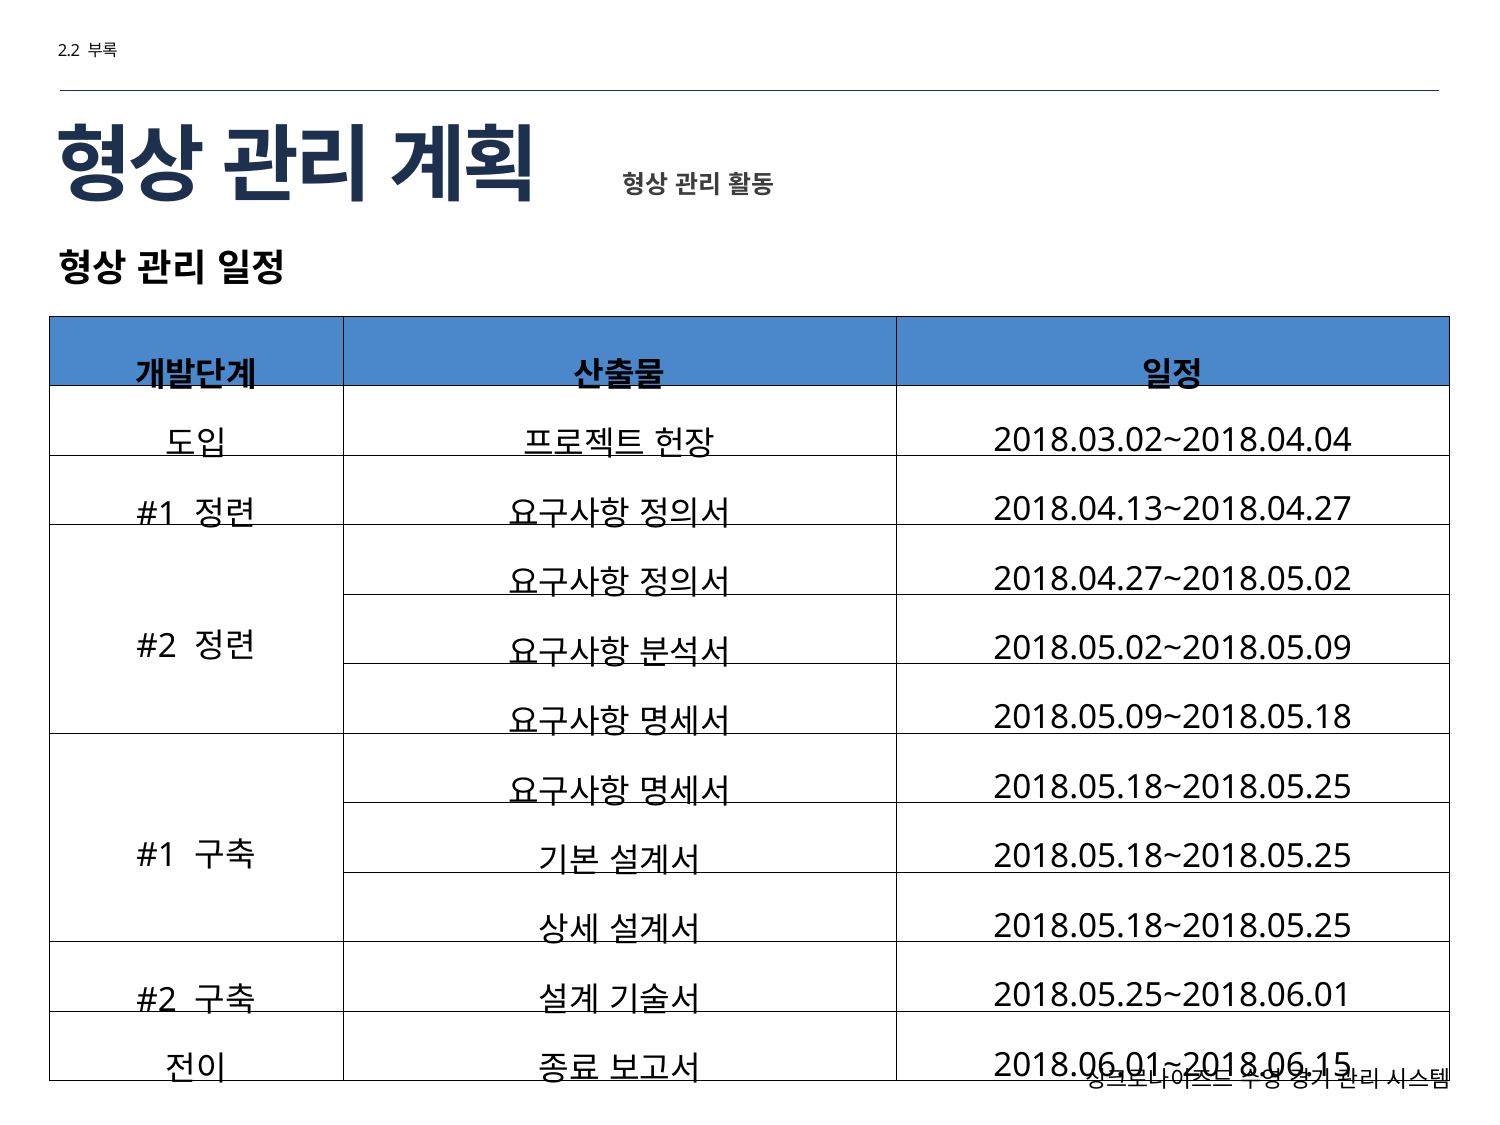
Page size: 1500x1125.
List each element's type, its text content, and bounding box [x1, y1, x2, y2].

text_box 2.2 부록 [43, 31, 303, 67]
table_cell 종료 보고서 [344, 1012, 896, 1080]
title 형상 관리 계획 [40, 90, 1433, 231]
text_box [0, 0, 1500, 75]
table_cell 2018.05.18~2018.05.25 [897, 734, 1449, 802]
table_cell 기본 설계서 [344, 803, 896, 872]
text_box 형상 관리 활동 [607, 160, 891, 209]
table_cell 프로젝트 헌장 [344, 386, 896, 455]
table_cell 요구사항 명세서 [344, 734, 896, 802]
table_cell 2018.03.02~2018.04.04 [897, 386, 1449, 455]
table_cell 2018.05.25~2018.06.01 [897, 942, 1449, 1011]
table_cell 2018.04.27~2018.05.02 [897, 525, 1449, 594]
table_cell 설계 기술서 [344, 942, 896, 1011]
table_cell 상세 설계서 [344, 873, 896, 941]
table_cell 2018.05.02~2018.05.09 [897, 595, 1449, 663]
table_cell 요구사항 명세서 [344, 664, 896, 733]
table_header 산출물 [344, 317, 896, 385]
table_cell 2018.04.13~2018.04.27 [897, 456, 1449, 524]
table_cell 도입 [50, 386, 343, 455]
table_cell 요구사항 정의서 [344, 456, 896, 524]
table_cell #2 정련 [50, 525, 343, 733]
table_header 개발단계 [50, 317, 343, 385]
table_cell 2018.05.09~2018.05.18 [897, 664, 1449, 733]
text_box 싱크로나이즈드 수영 경기 관리 시스템 [1070, 1057, 1500, 1100]
text_box 형상 관리 일정 [43, 209, 1455, 297]
table_cell 2018.05.18~2018.05.25 [897, 873, 1449, 941]
table_cell 전이 [50, 1012, 343, 1080]
table_header 일정 [897, 317, 1449, 385]
table_cell 요구사항 정의서 [344, 525, 896, 594]
table_cell 2018.06.01~2018.06.15 [897, 1012, 1449, 1080]
table_cell 요구사항 분석서 [344, 595, 896, 663]
table_cell #1 정련 [50, 456, 343, 524]
table_cell 2018.05.18~2018.05.25 [897, 803, 1449, 872]
table_cell #2 구축 [50, 942, 343, 1011]
table_cell #1 구축 [50, 734, 343, 941]
